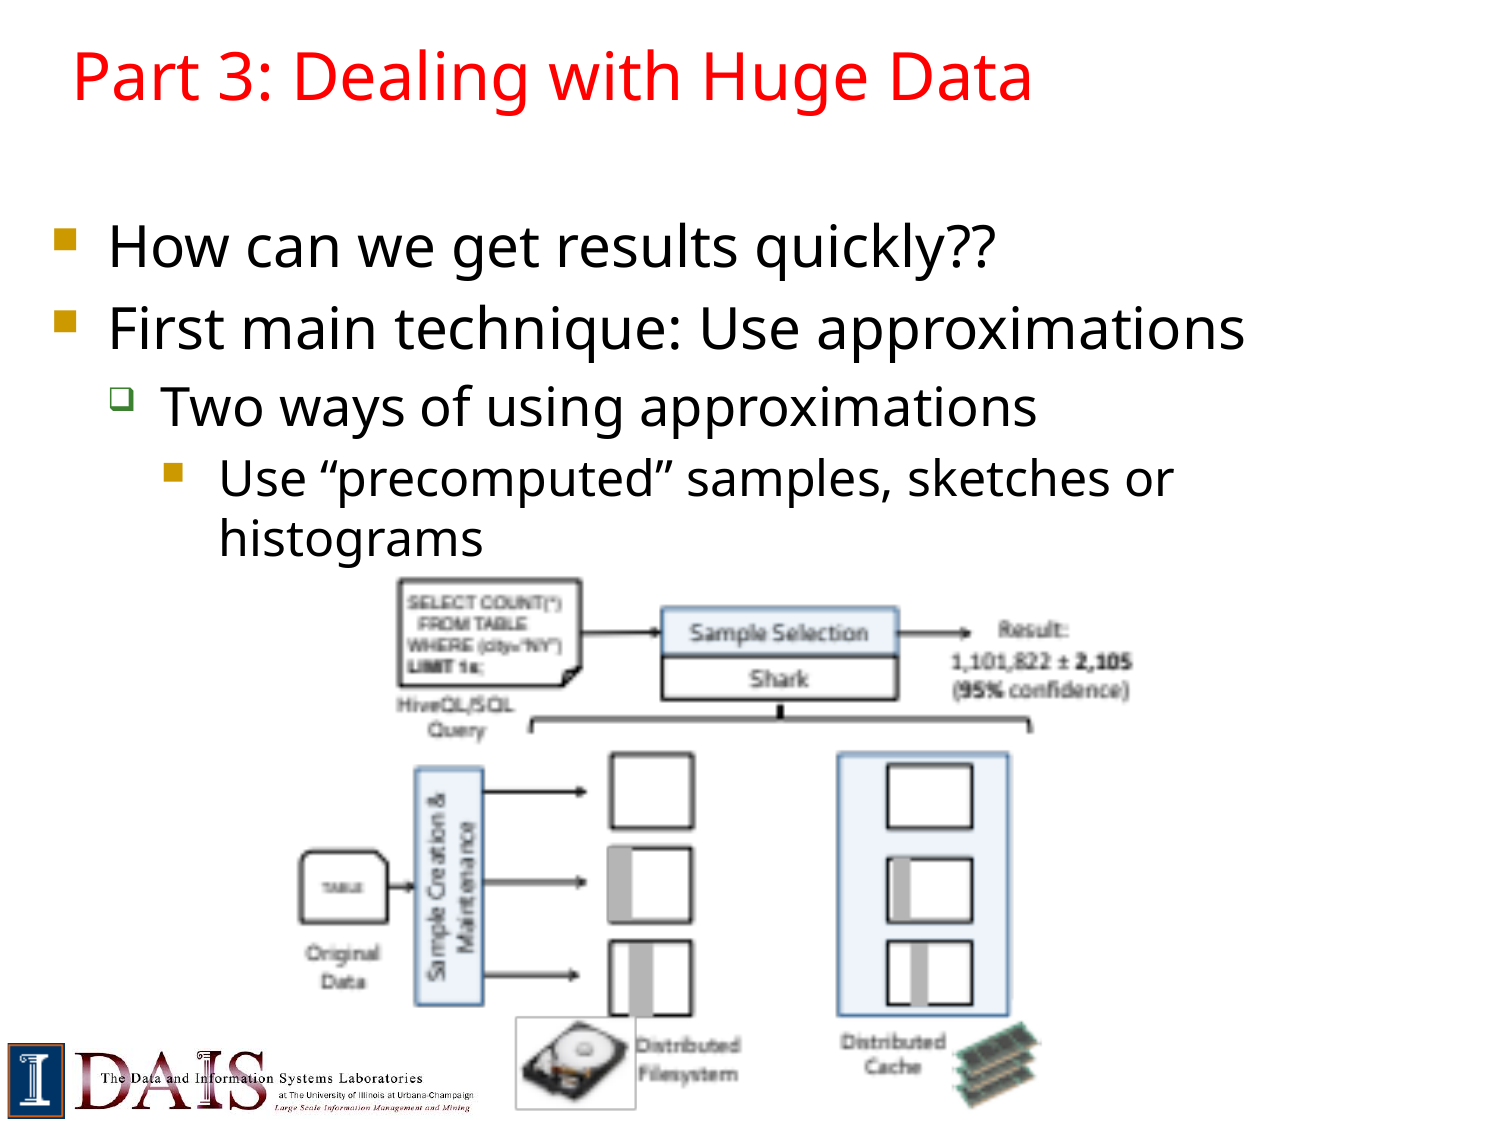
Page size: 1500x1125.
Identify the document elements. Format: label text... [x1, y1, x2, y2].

picture [72, 535, 1163, 1125]
list How can we get results quickly?? First main technique: Use approximations Two ways of using approximations Use “precomputed” samples, sketches or histograms [35, 201, 1460, 967]
title Part 3: Dealing with Huge Data [56, 26, 1457, 159]
picture [7, 1043, 65, 1119]
